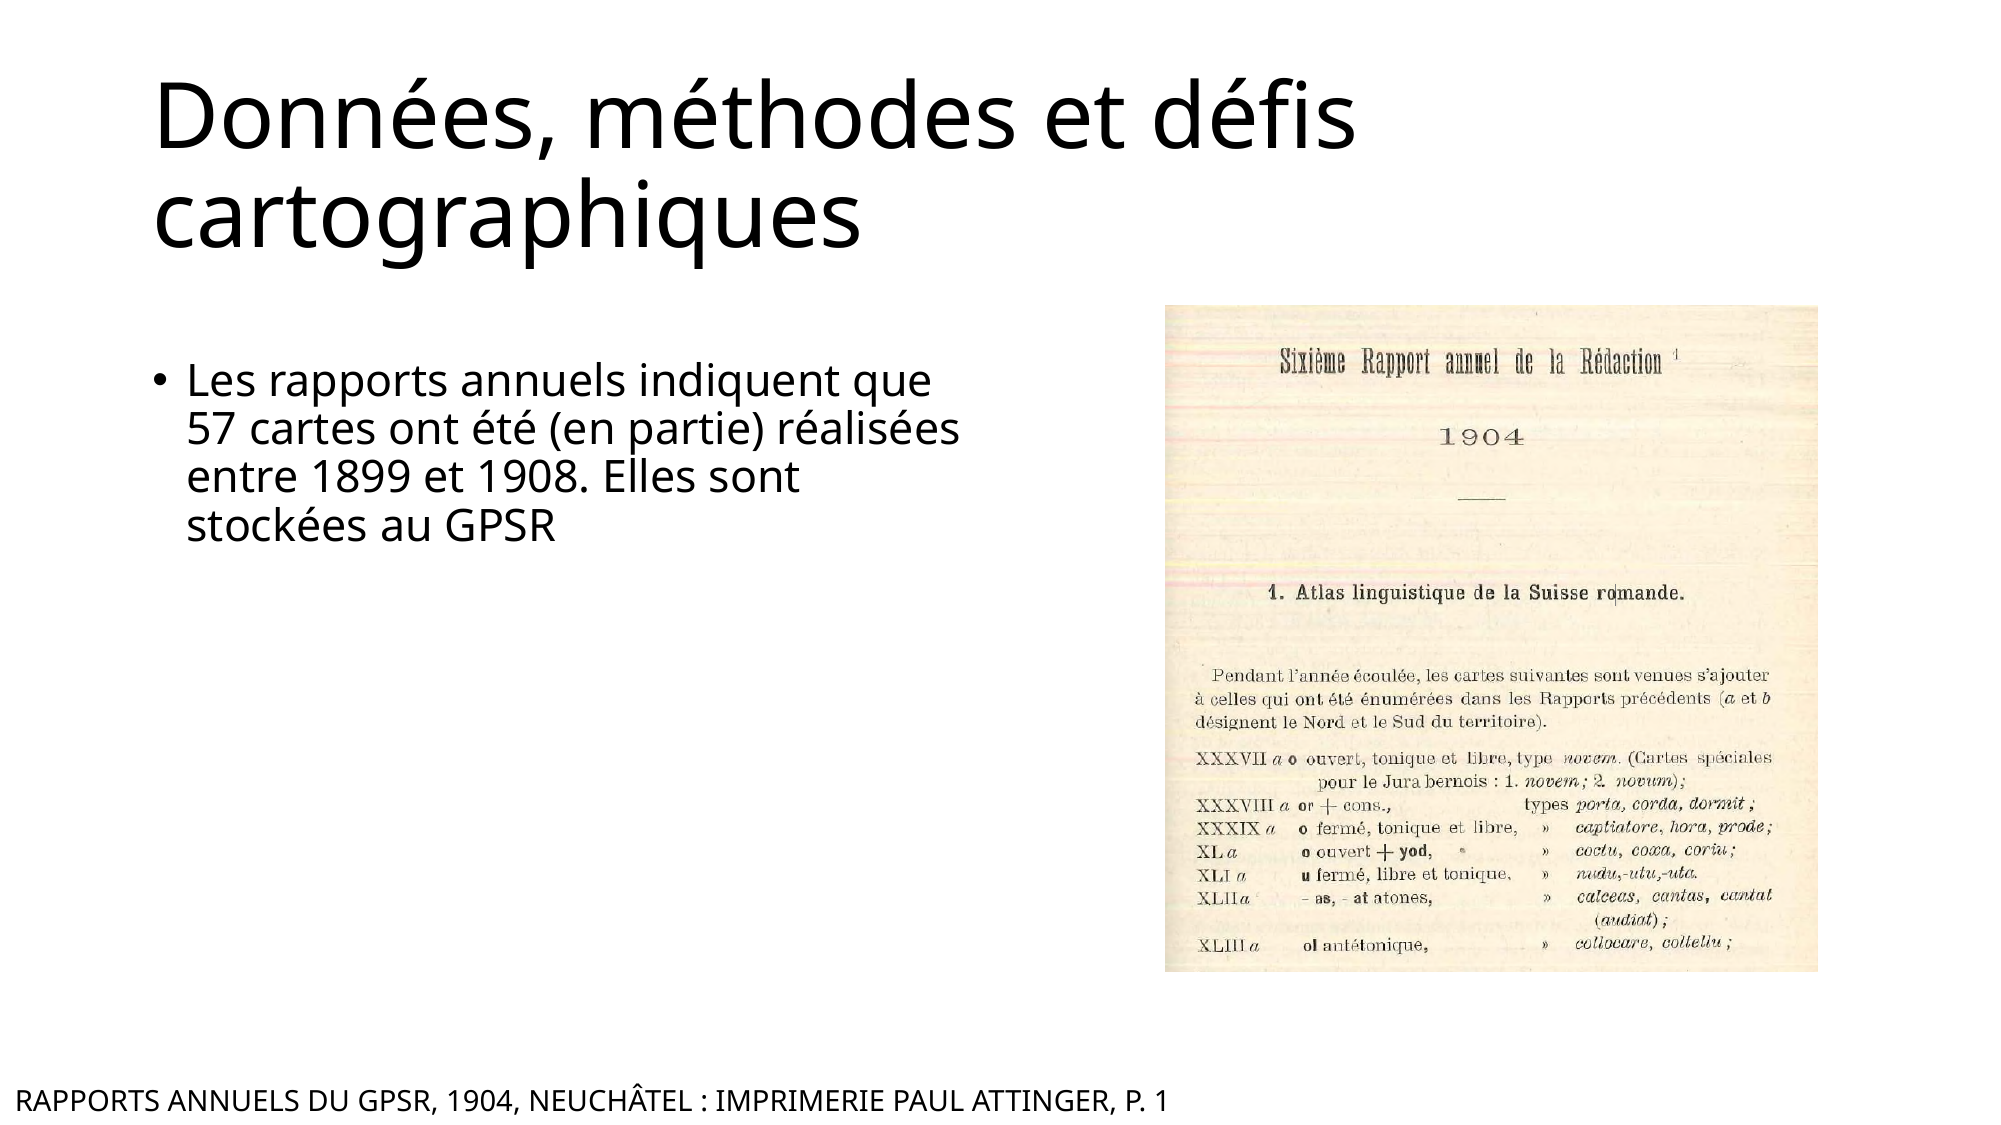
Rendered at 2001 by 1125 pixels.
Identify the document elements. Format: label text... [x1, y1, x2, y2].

text_box Rapports annuels du GPSR, 1904, Neuchâtel : imprimerie Paul Attinger, p. 1 [0, 1074, 2000, 1125]
title Données, méthodes et défis cartographiques [137, 59, 1863, 278]
list Les rapports annuels indiquent que 57 cartes ont été (en partie) réalisées entre 1899 et 1908. Elles sont stockées au GPSR Chacune des cartes illustre le traitement de phénomènes phonétiques intéressants pour l’étude de l’évolution du latin au galloroman Elles sont composées de deux parties (a et b), coloriées et annotées à la main. Il existe également un spécimen de carte, inédit. [137, 299, 988, 1047]
picture [1165, 305, 1818, 972]
